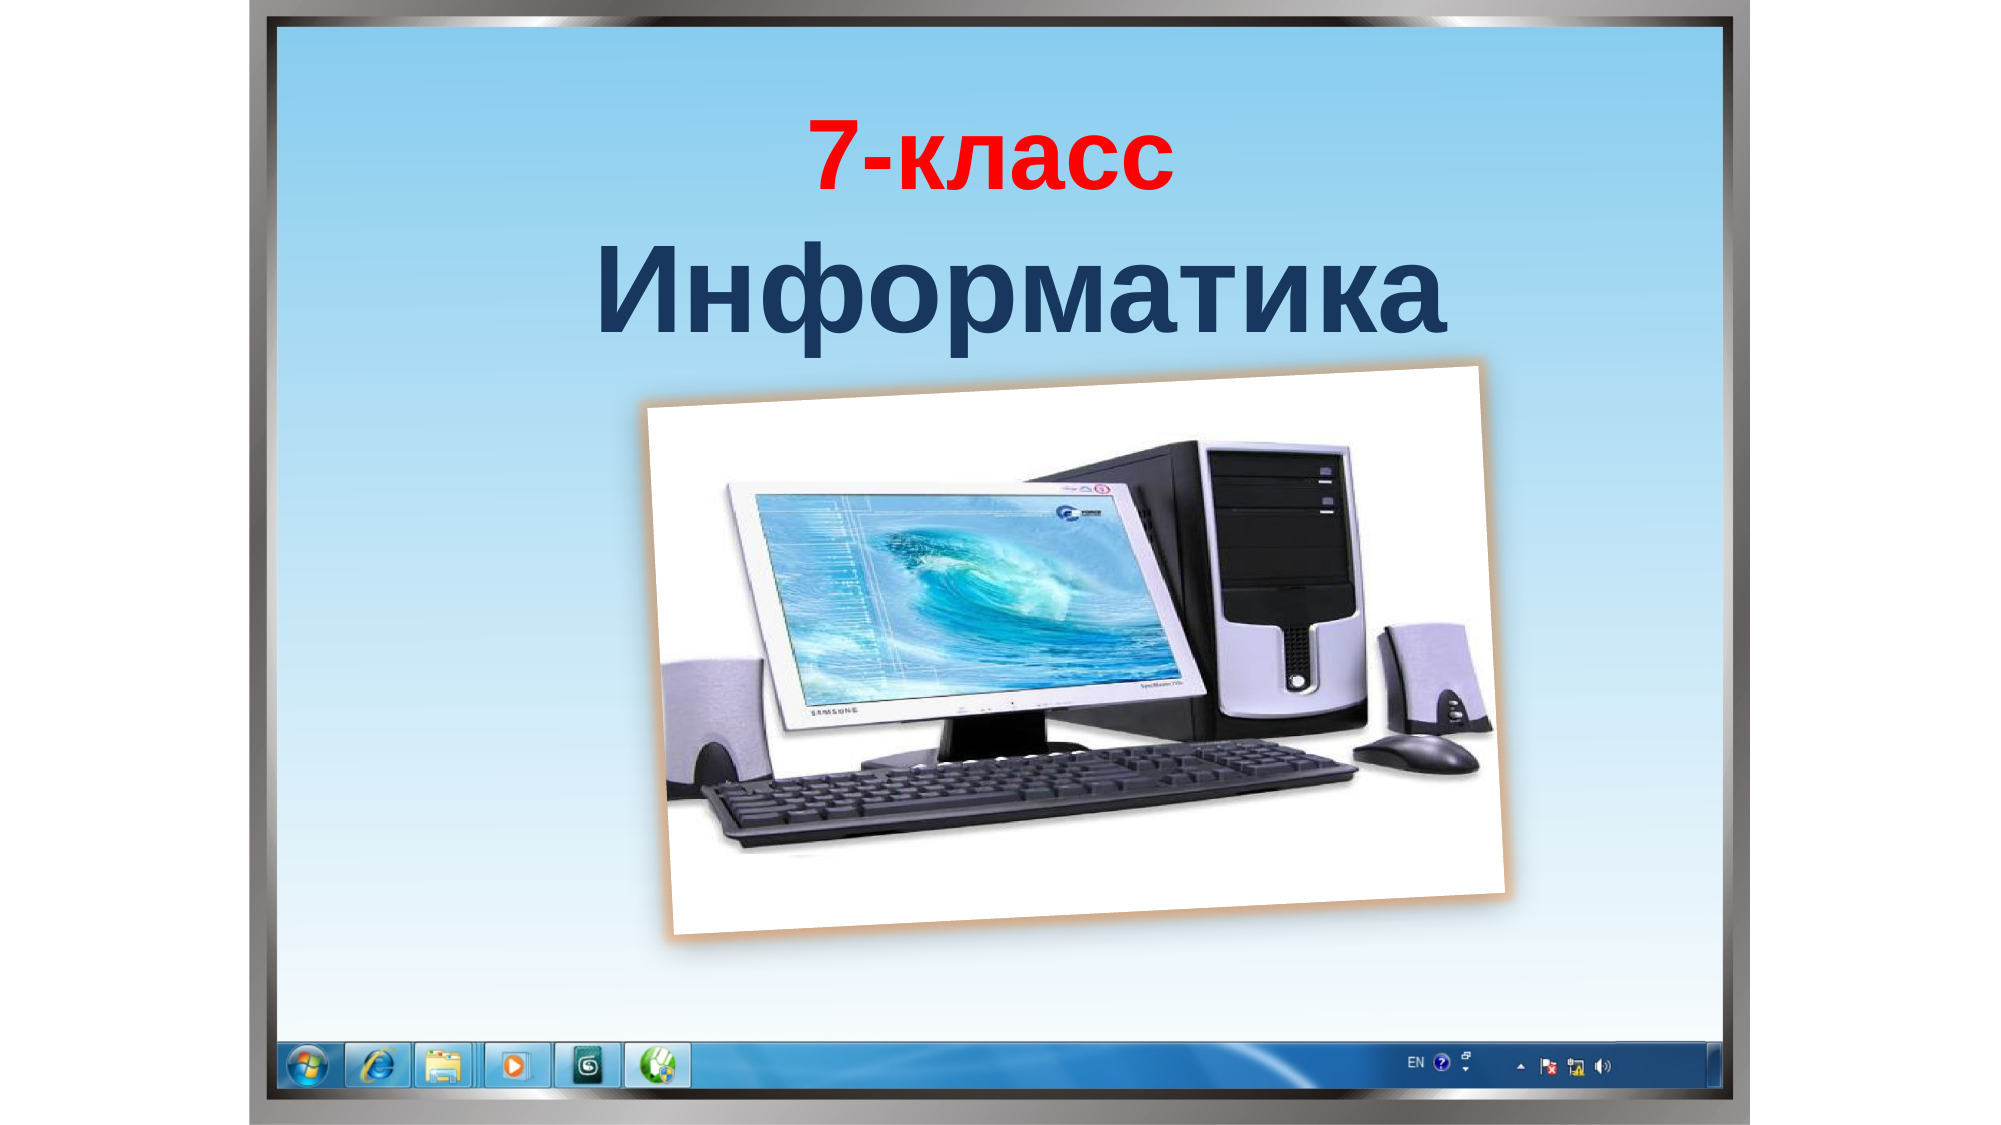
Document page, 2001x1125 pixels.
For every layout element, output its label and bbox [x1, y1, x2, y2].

picture [249, 0, 1751, 1125]
